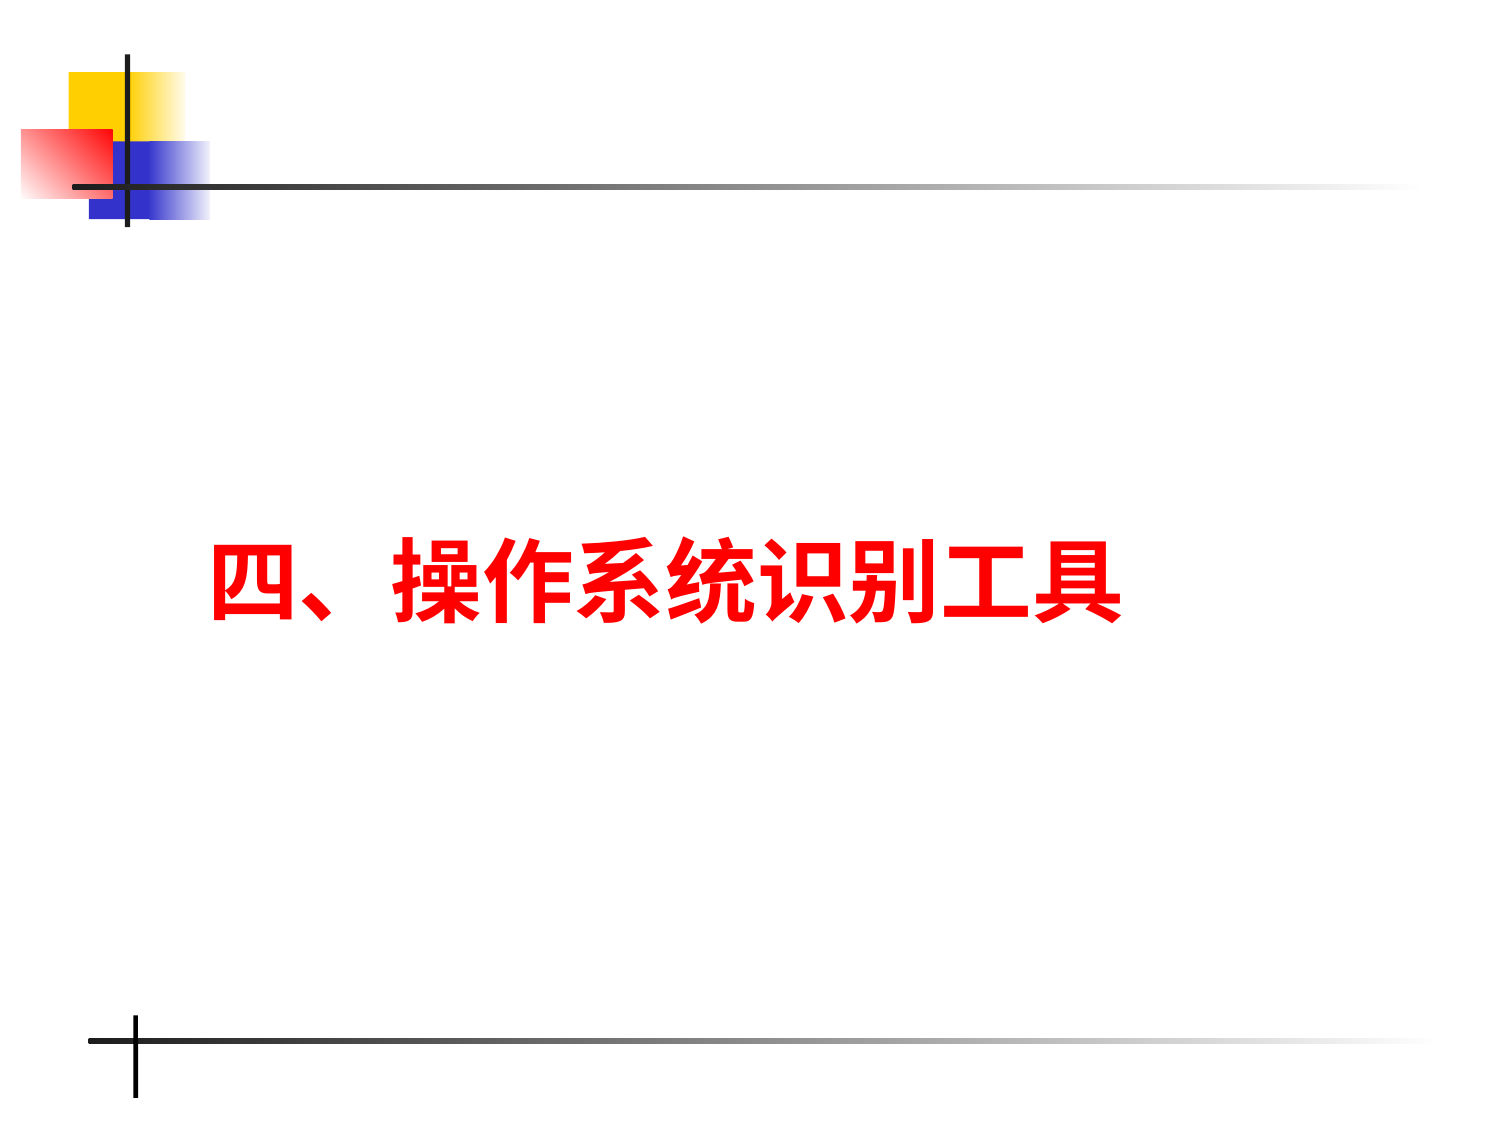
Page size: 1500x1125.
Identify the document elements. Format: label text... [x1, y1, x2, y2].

title 四、操作系统识别工具 [191, 453, 1238, 642]
